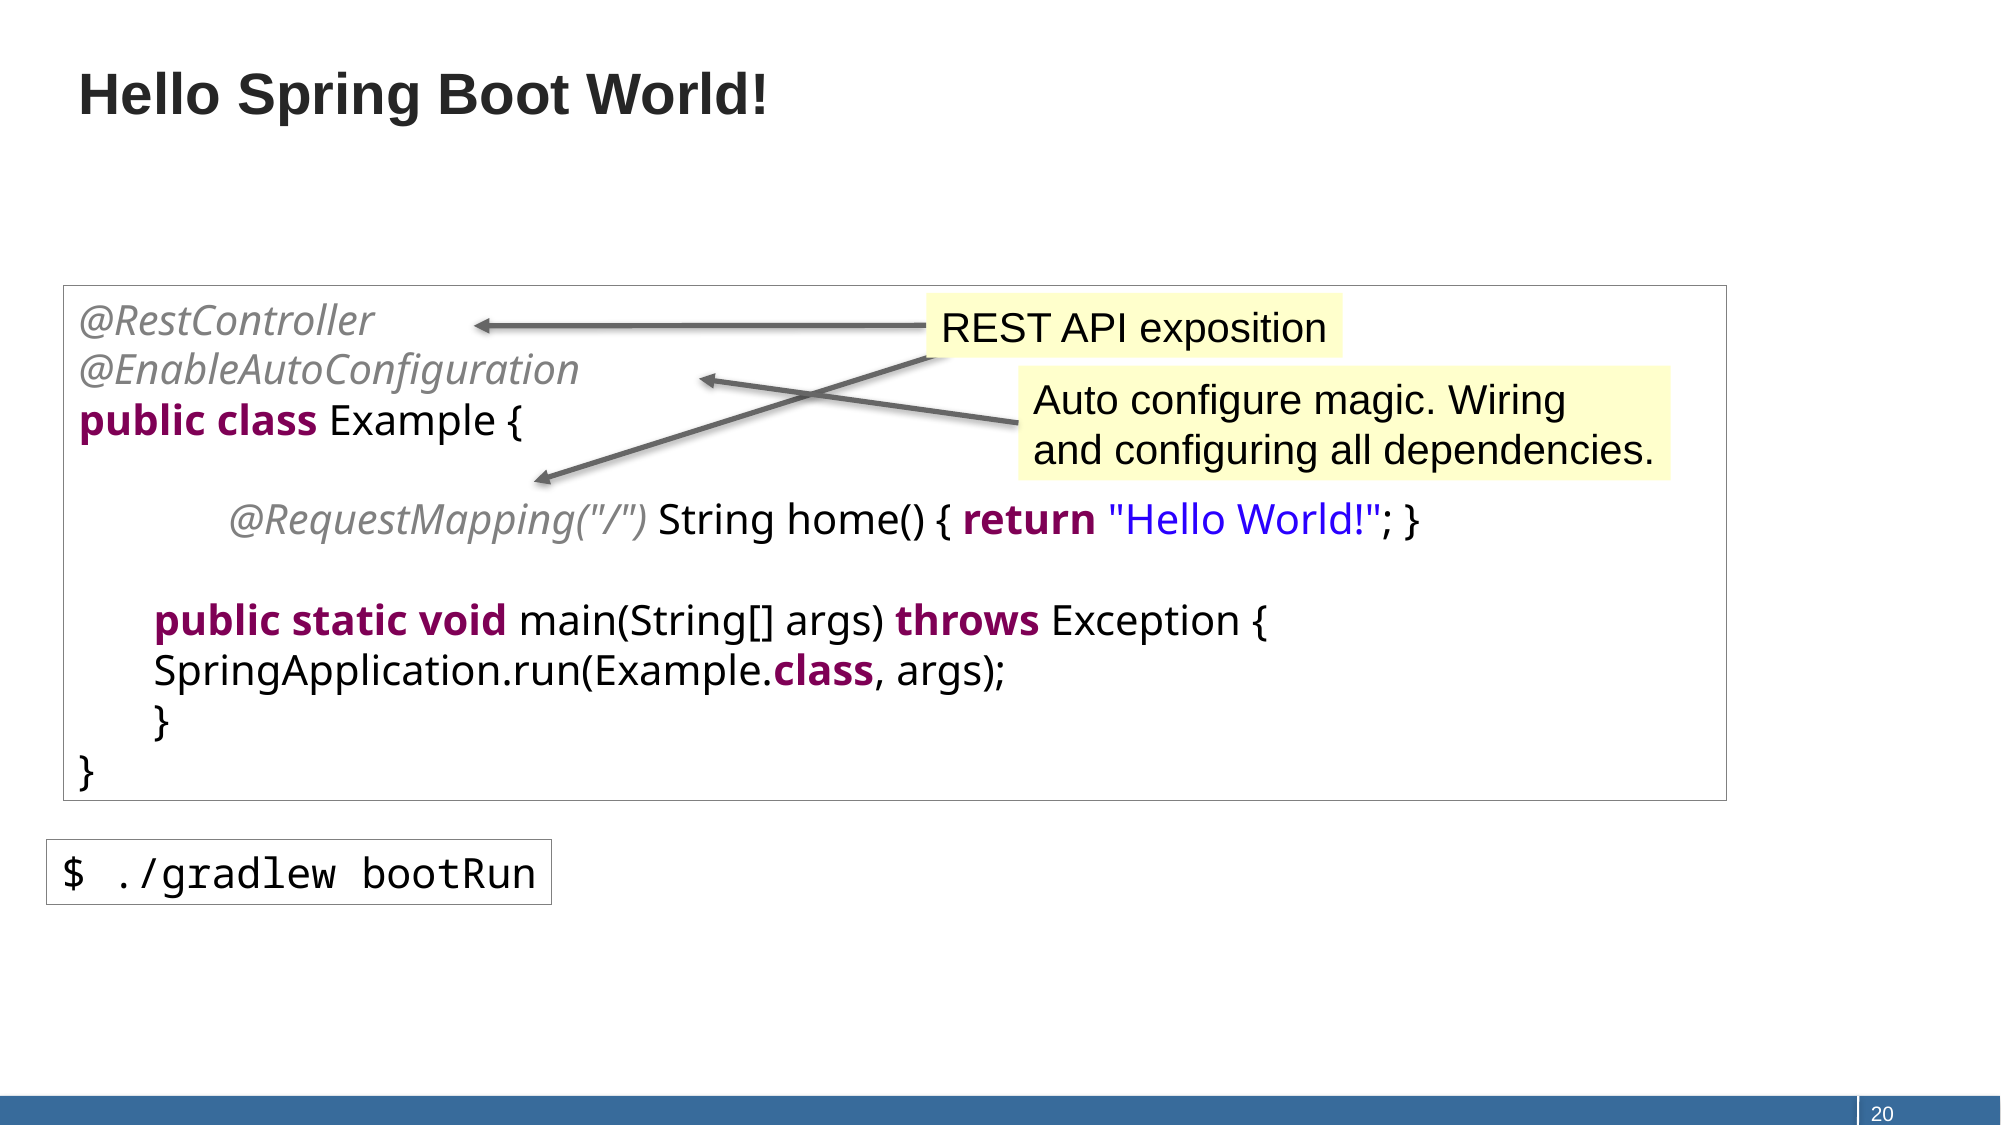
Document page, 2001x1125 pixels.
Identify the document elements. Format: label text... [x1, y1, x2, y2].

title Hello Spring Boot World! [63, 56, 1896, 220]
text_box @RestController @EnableAutoConfiguration public class Example { @RequestMapping("/") String home() { return "Hello World!"; } public static void main(String[] args) throws Exception { SpringApplication.run(Example.class, args); } } [63, 285, 1727, 801]
text_box $ ./gradlew bootRun [46, 839, 552, 905]
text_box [473, 292, 1345, 482]
slide_number 20 [1870, 1073, 1988, 1125]
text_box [698, 365, 1674, 482]
